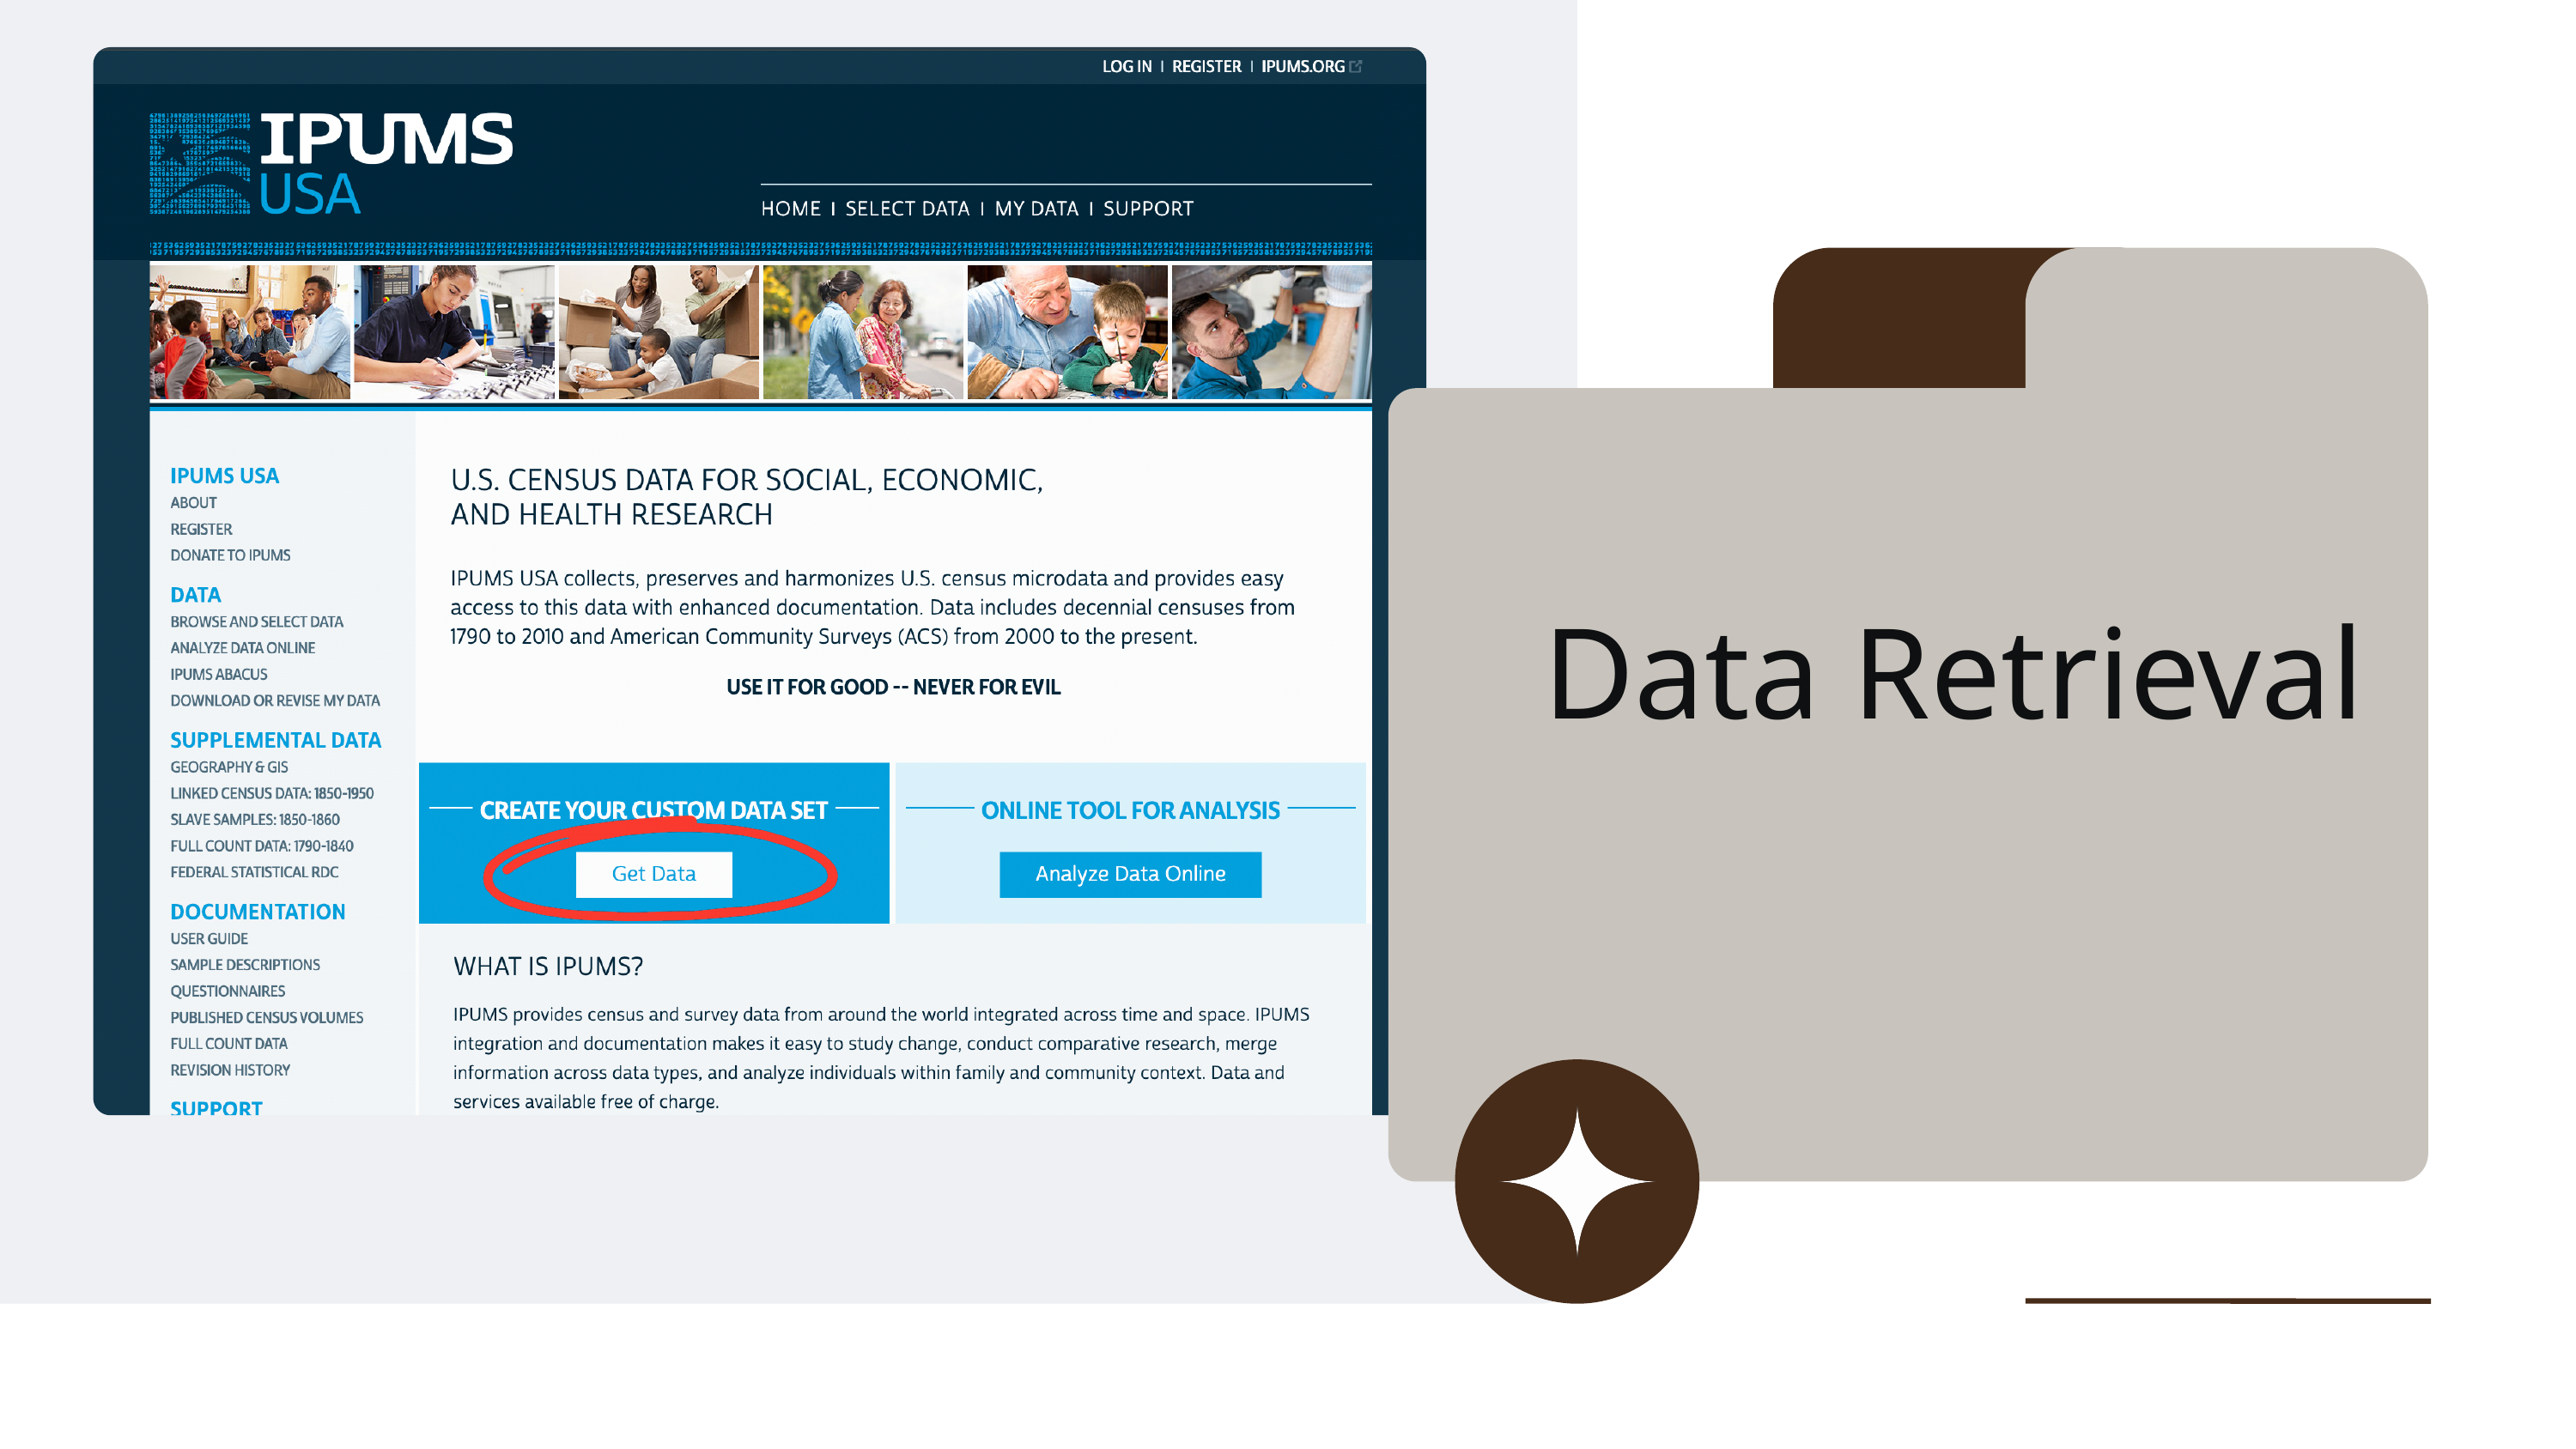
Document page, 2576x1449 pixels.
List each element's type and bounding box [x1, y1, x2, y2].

text_box [0, 0, 1578, 1304]
text_box [2025, 247, 2429, 387]
text_box [1772, 247, 2023, 386]
text_box [93, 46, 1427, 1116]
text_box [1455, 1058, 1700, 1304]
text_box [1388, 387, 2429, 1182]
